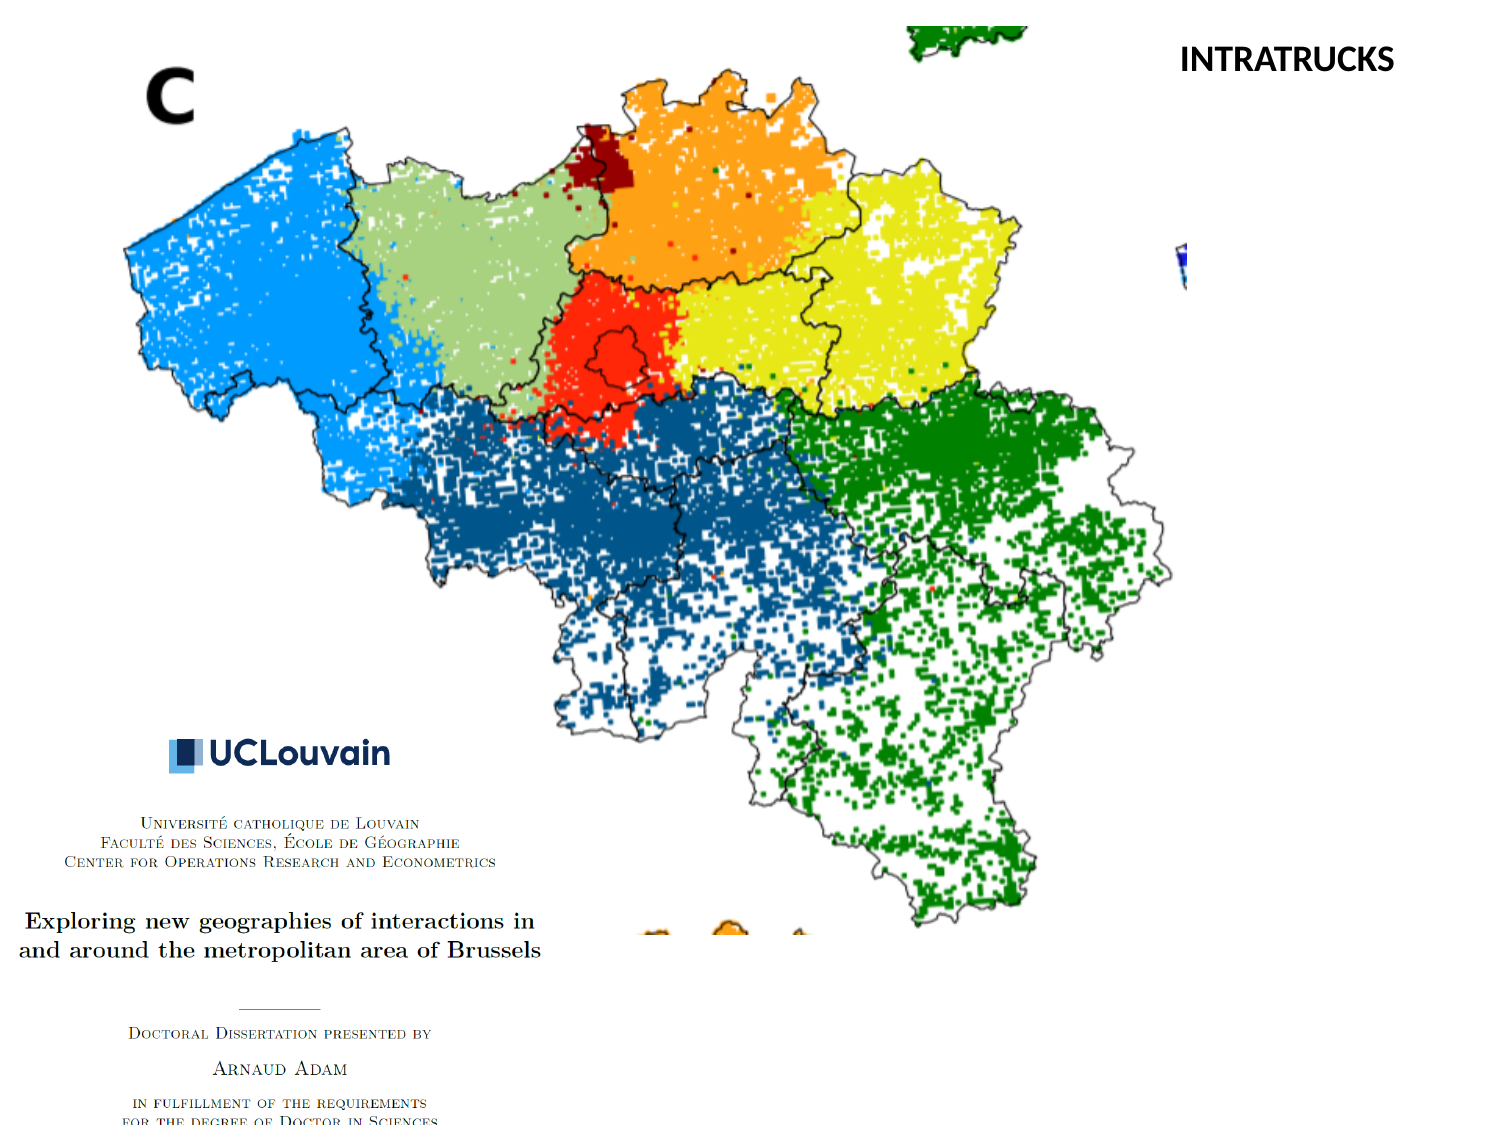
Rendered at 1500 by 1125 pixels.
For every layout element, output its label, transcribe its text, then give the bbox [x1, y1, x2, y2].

picture [9, 26, 1187, 1125]
text_box INTRATRUCKS [1187, 26, 1411, 87]
